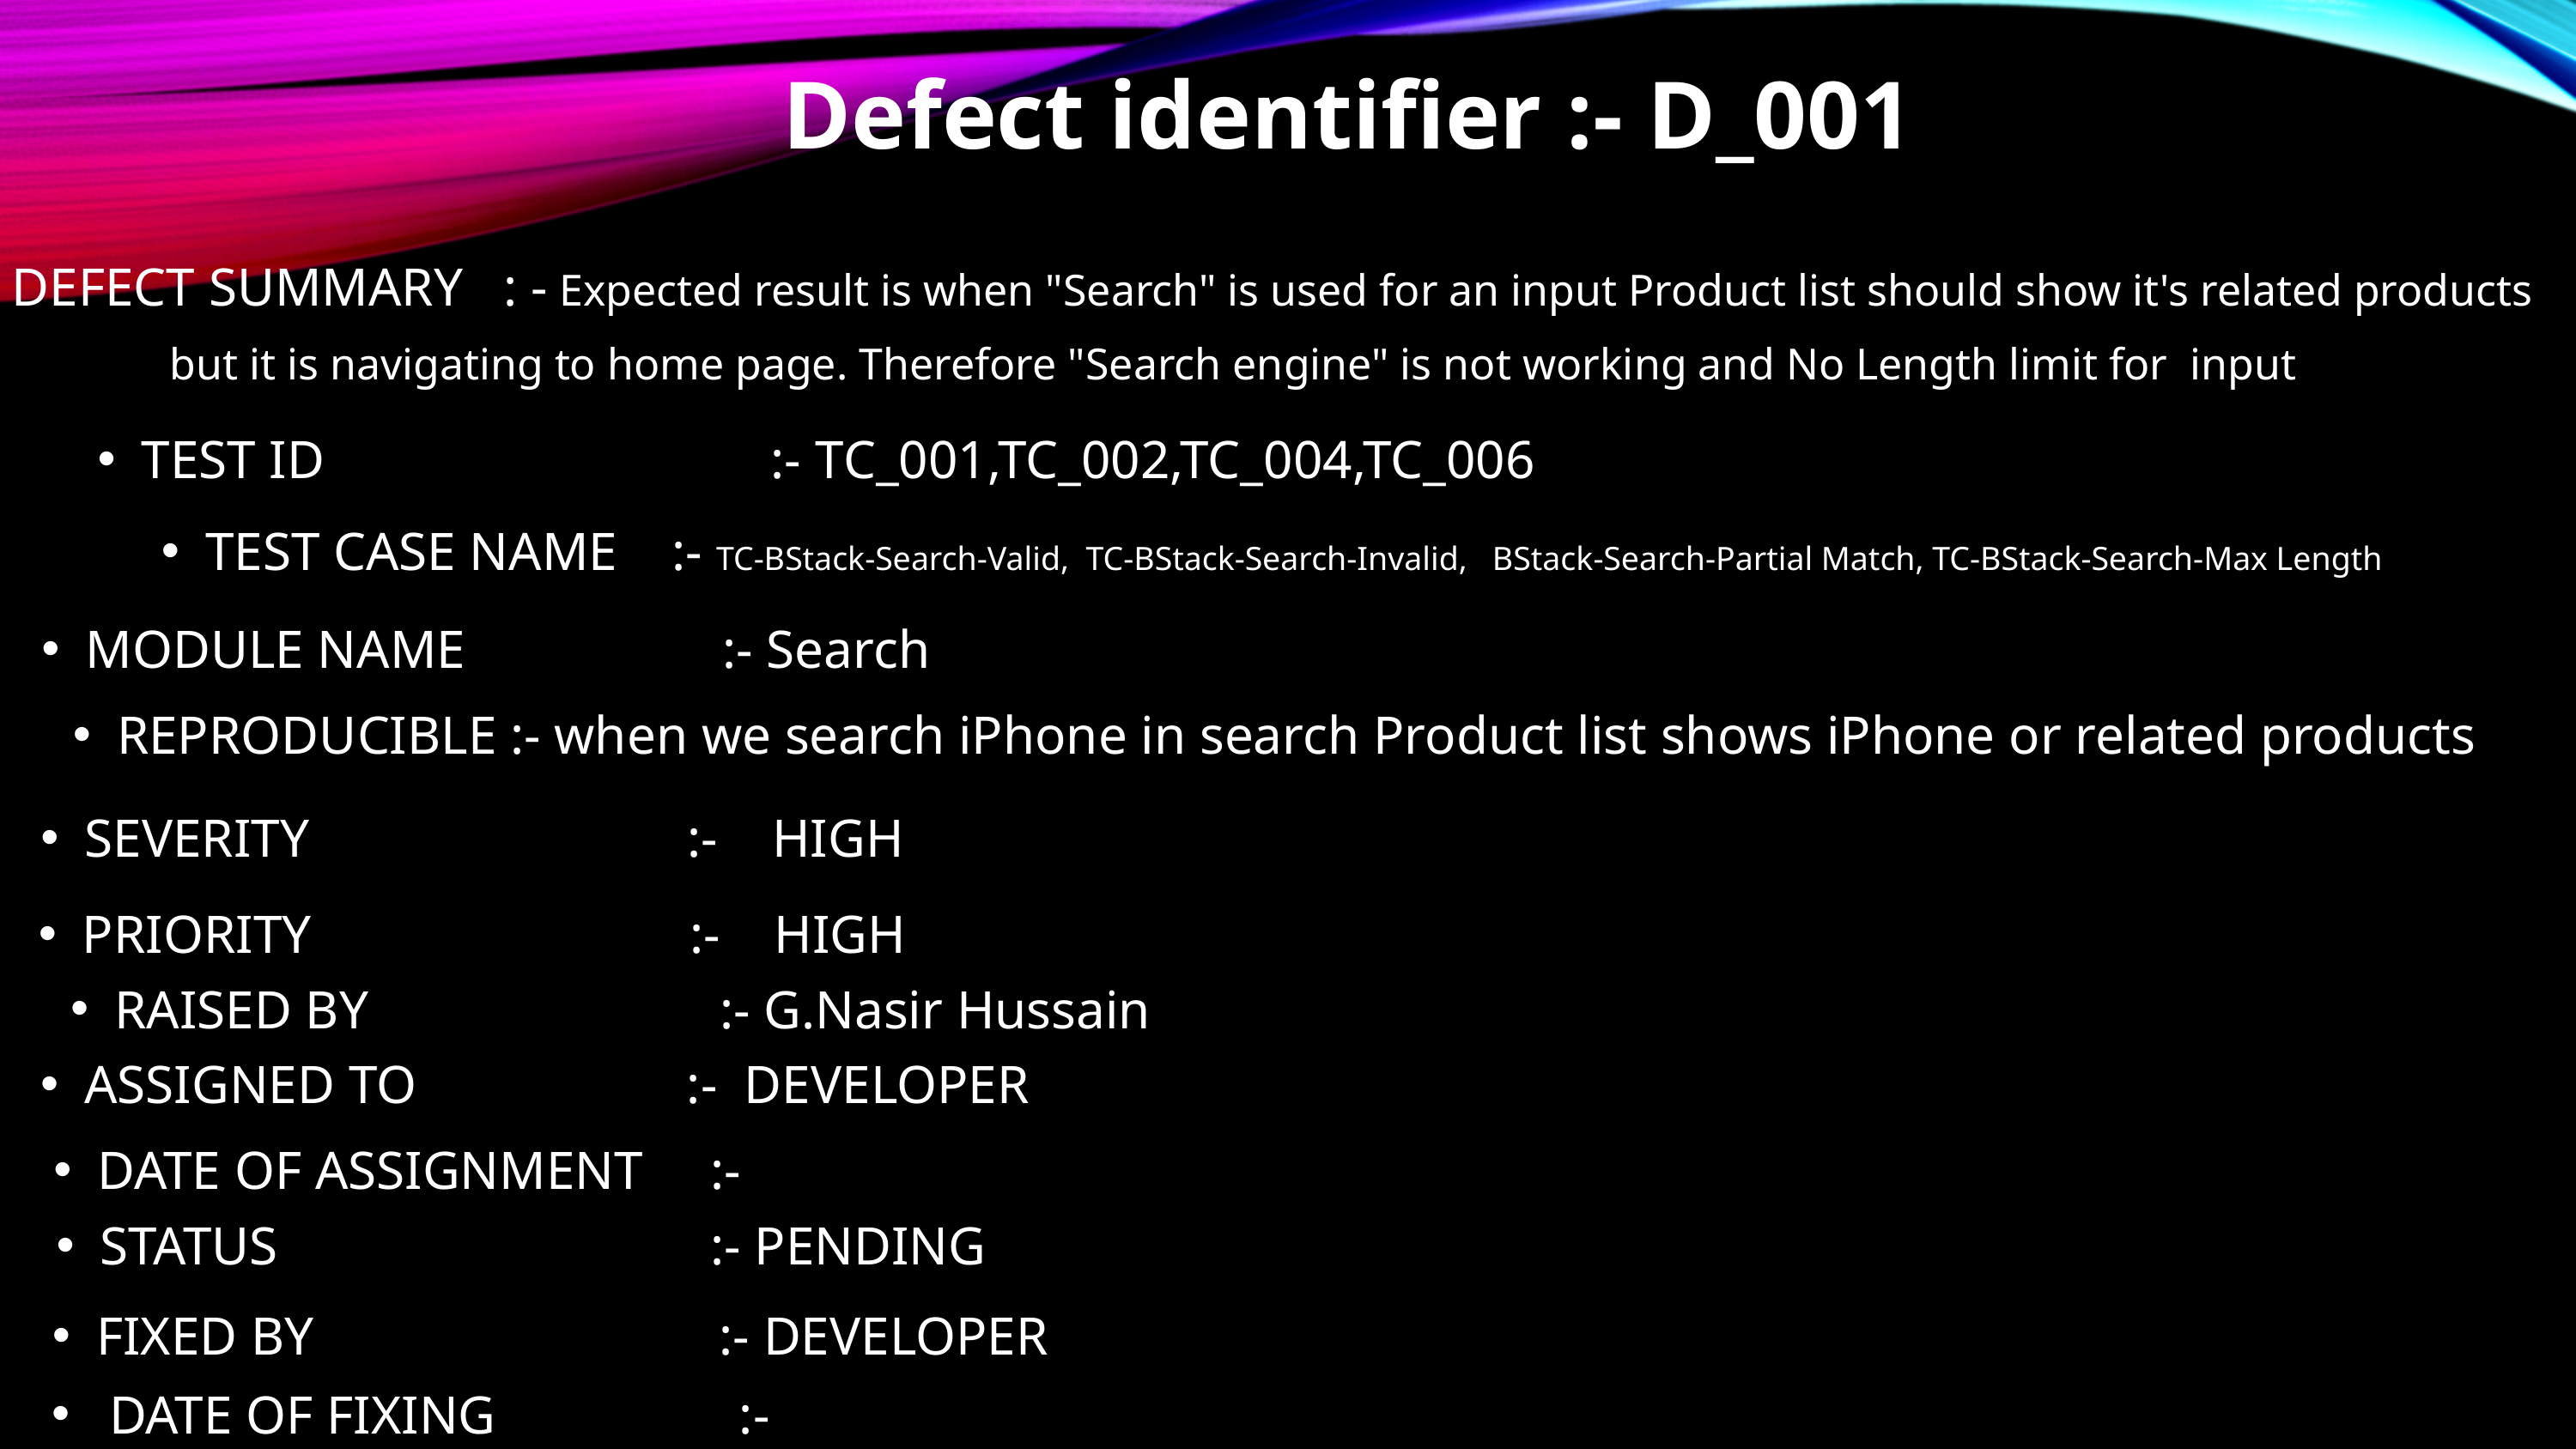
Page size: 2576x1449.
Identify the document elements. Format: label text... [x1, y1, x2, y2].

picture [0, 0, 2576, 305]
text_box Defect identifier :- D_001 [690, 37, 2008, 168]
text_box TEST CASE NAME :- TC-BStack-Search-Valid, TC-BStack-Search-Invalid, BStack-Search-Partial Match, TC-BStack-Search-Max Length [0, 507, 2523, 581]
text_box SEVERITY :- HIGH [0, 795, 934, 868]
text_box DEFECT SUMMARY : - Expected result is when "Search" is used for an input Product list should show it's related products but it is navigating to home page. Therefore "Search engine" is not working and No Length limit for input [0, 244, 2555, 389]
text_box TEST ID :- TC_001,TC_002,TC_004,TC_006 [0, 416, 1621, 507]
text_box DATE OF FIXING :- [0, 1371, 822, 1445]
text_box ASSIGNED TO :- DEVELOPER [0, 1041, 1051, 1114]
text_box FIXED BY :- DEVELOPER [0, 1293, 1122, 1366]
text_box STATUS :- PENDING [0, 1203, 1020, 1276]
text_box PRIORITY :- HIGH [0, 891, 934, 964]
text_box MODULE NAME :- Search [0, 606, 1025, 679]
text_box REPRODUCIBLE :- when we search iPhone in search Product list shows iPhone or related products [0, 692, 2555, 765]
picture [2433, 0, 2576, 97]
text_box DATE OF ASSIGNMENT :- [0, 1127, 880, 1200]
text_box RAISED BY :- G.Nasir Hussain [0, 967, 1224, 1040]
